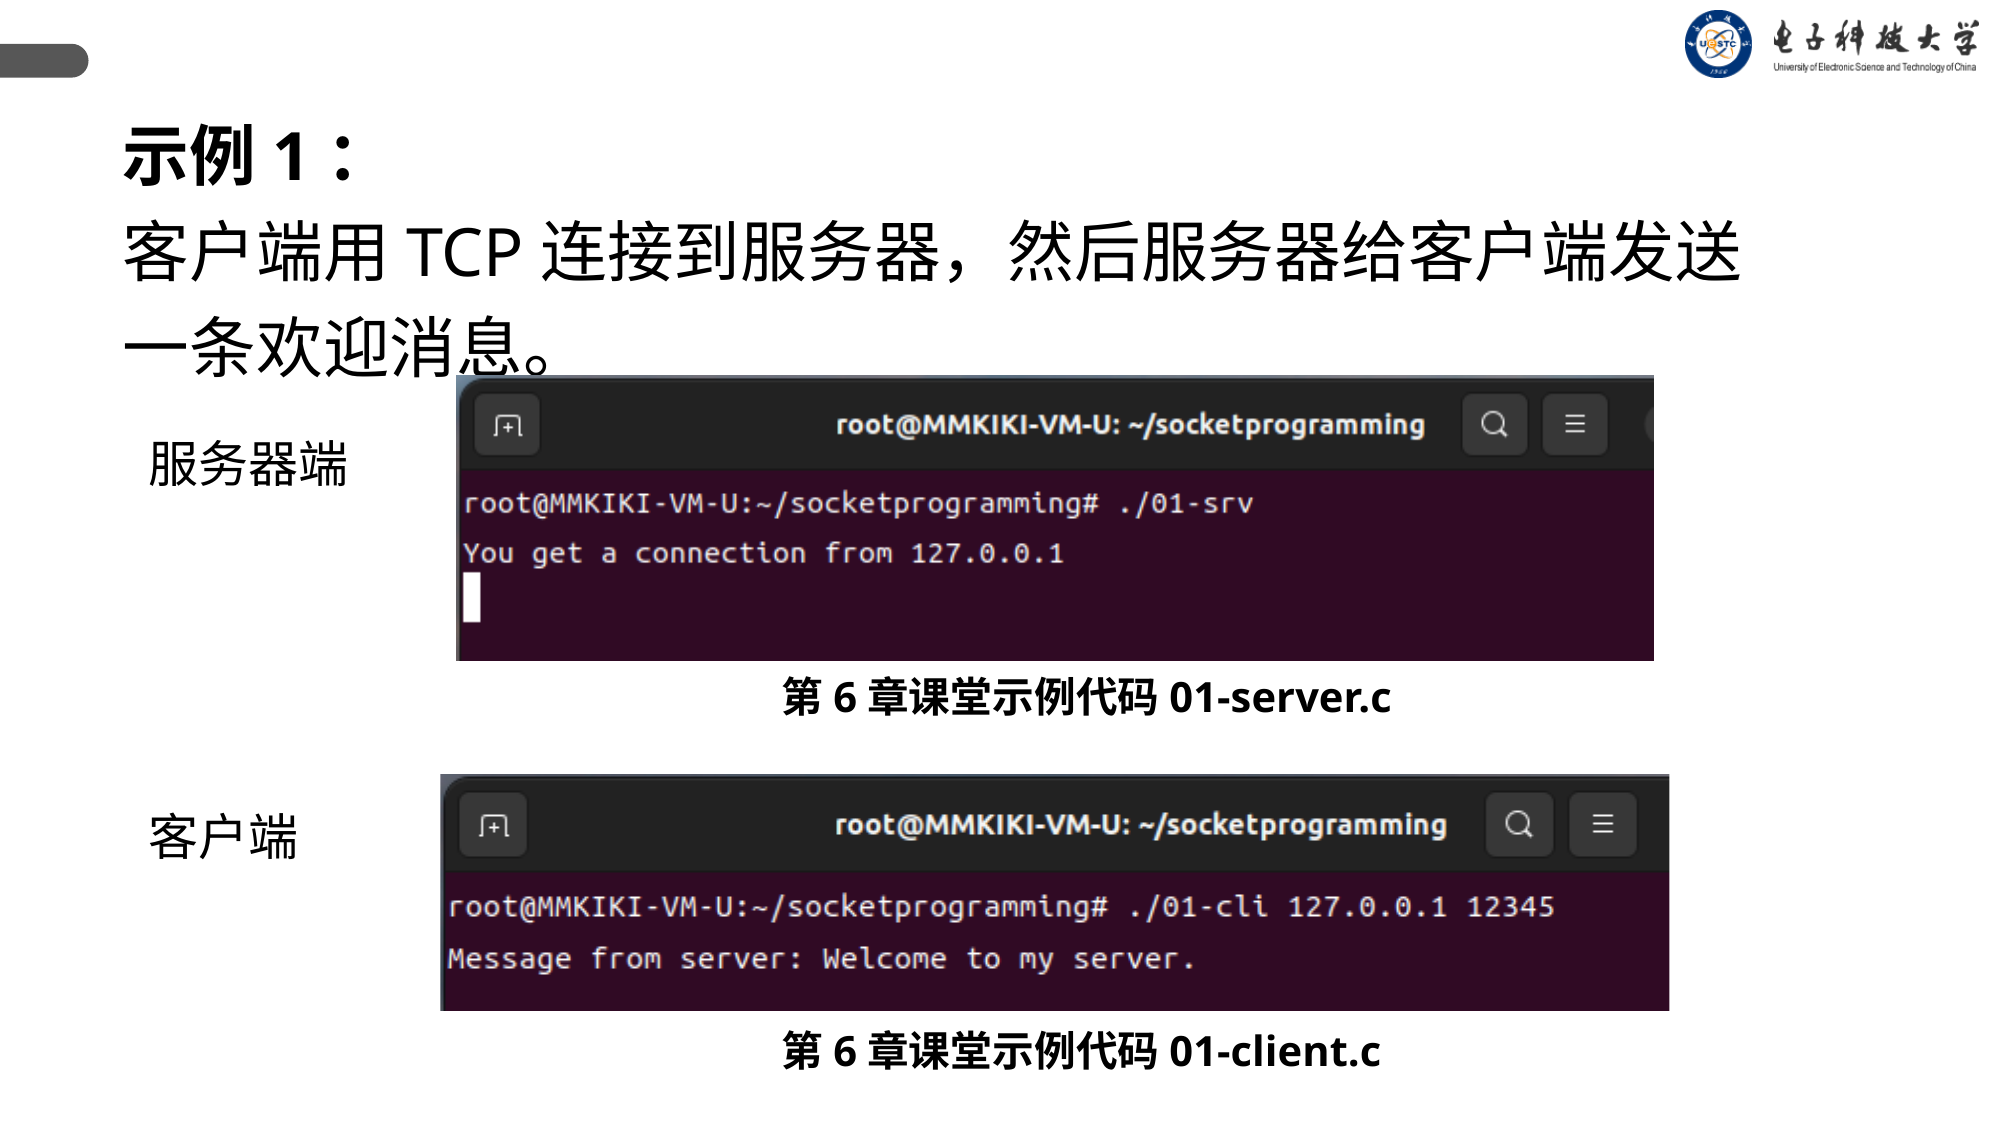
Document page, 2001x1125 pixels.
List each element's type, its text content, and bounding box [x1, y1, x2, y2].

text_box 第6章课堂示例代码01-server.c [766, 663, 1734, 729]
text_box 服务器端 [133, 424, 382, 500]
text_box 第6章课堂示例代码01-client.c [766, 1017, 1698, 1083]
picture [1685, 10, 1979, 78]
picture [440, 773, 1670, 1011]
text_box 示例1： 客户端用TCP连接到服务器，然后服务器给客户端发送一条欢迎消息。 [108, 90, 1823, 393]
picture [456, 375, 1654, 661]
text_box 客户端 [133, 798, 336, 873]
